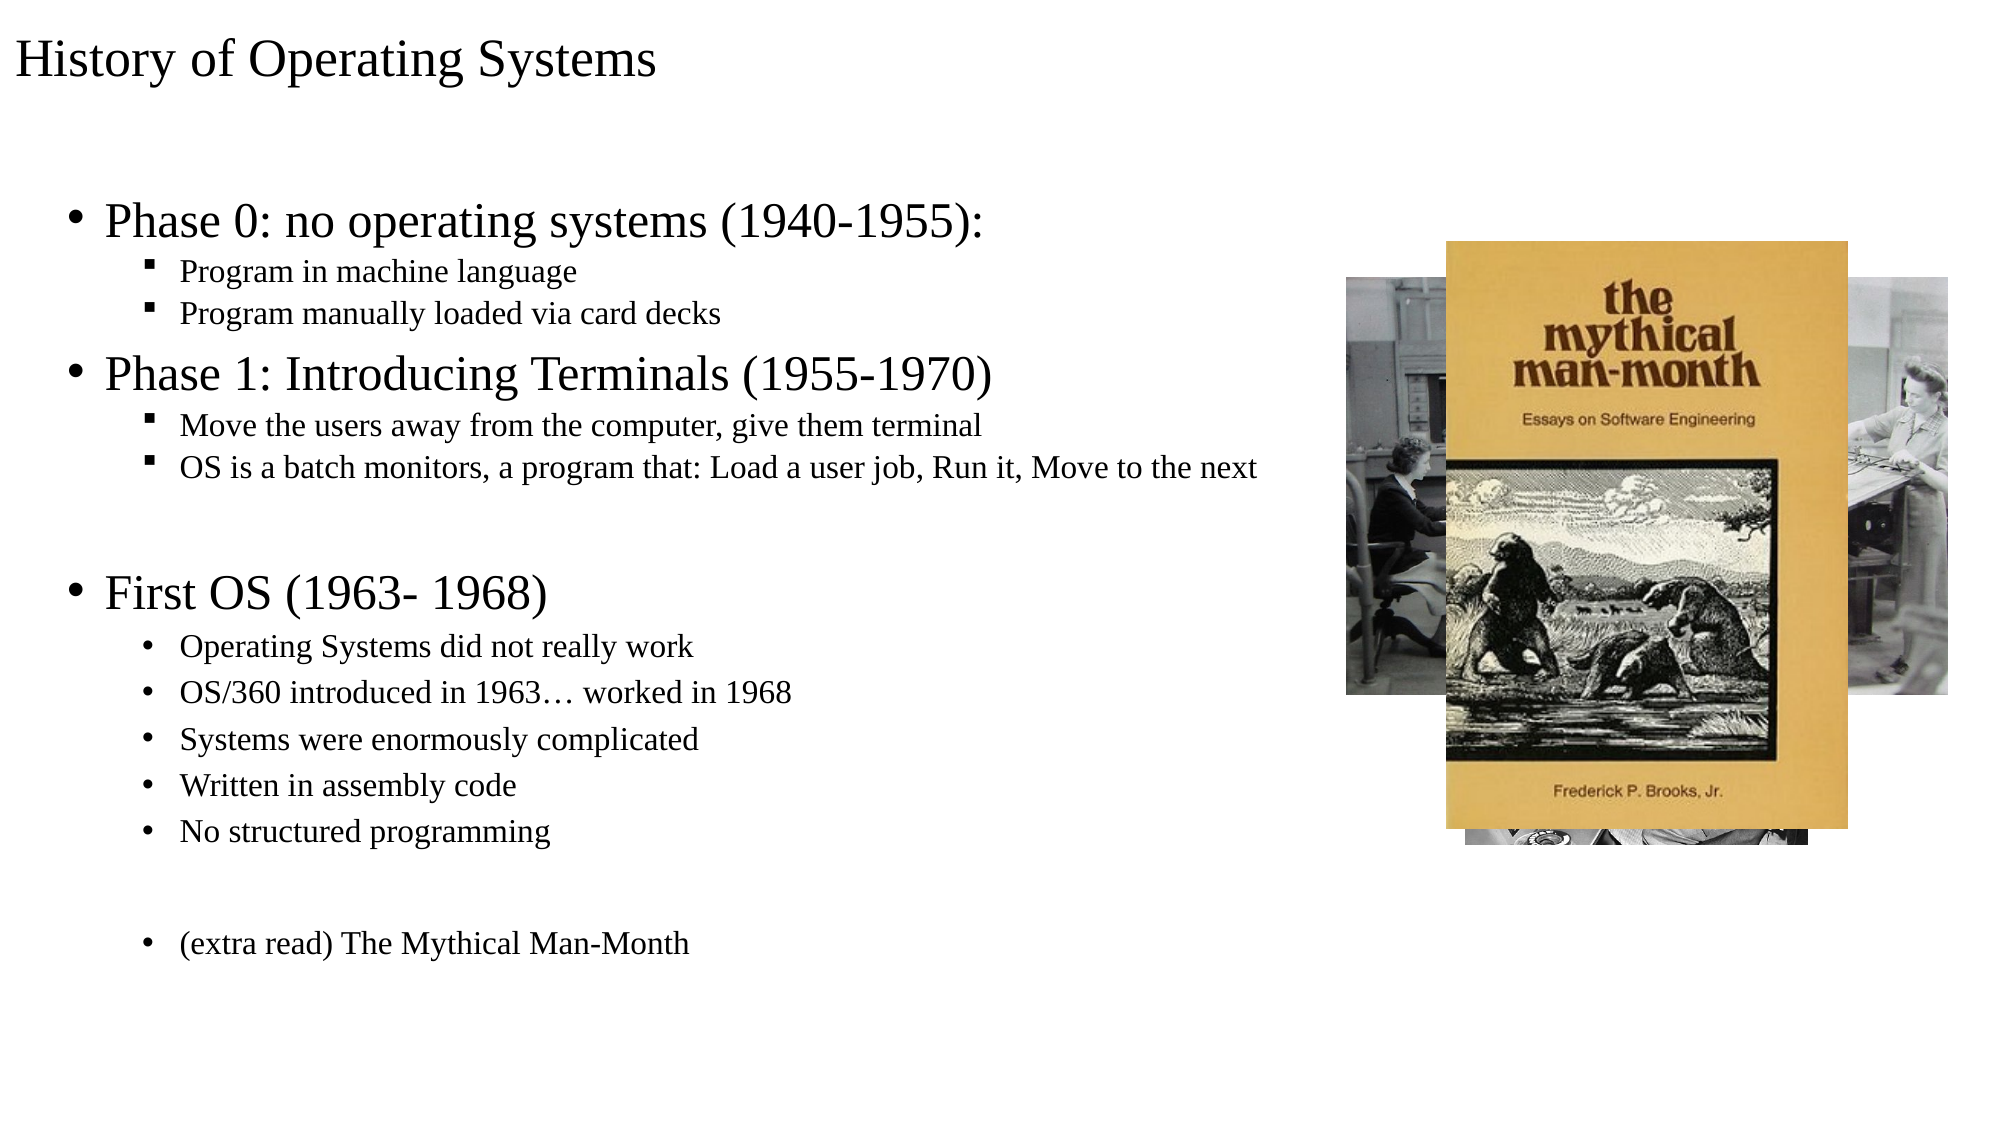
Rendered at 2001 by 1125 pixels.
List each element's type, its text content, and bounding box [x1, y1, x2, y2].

list Phase 0: no operating systems (1940-1955): Program in machine language Program manually loaded via card decks Phase 1: Introducing Terminals (1955-1970) Move the users away from the computer, give them terminal OS is a batch monitors, a program that: Load a user job, Run it, Move to the next First OS (1963- 1968) Operating Systems did not really work OS/360 introduced in 1963… worked in 1968 Systems were enormously complicated Written in assembly code No structured programming (extra read) The Mythical Man-Month [52, 191, 1863, 1014]
title History of Operating Systems [0, 22, 1863, 161]
picture [1346, 239, 1948, 845]
